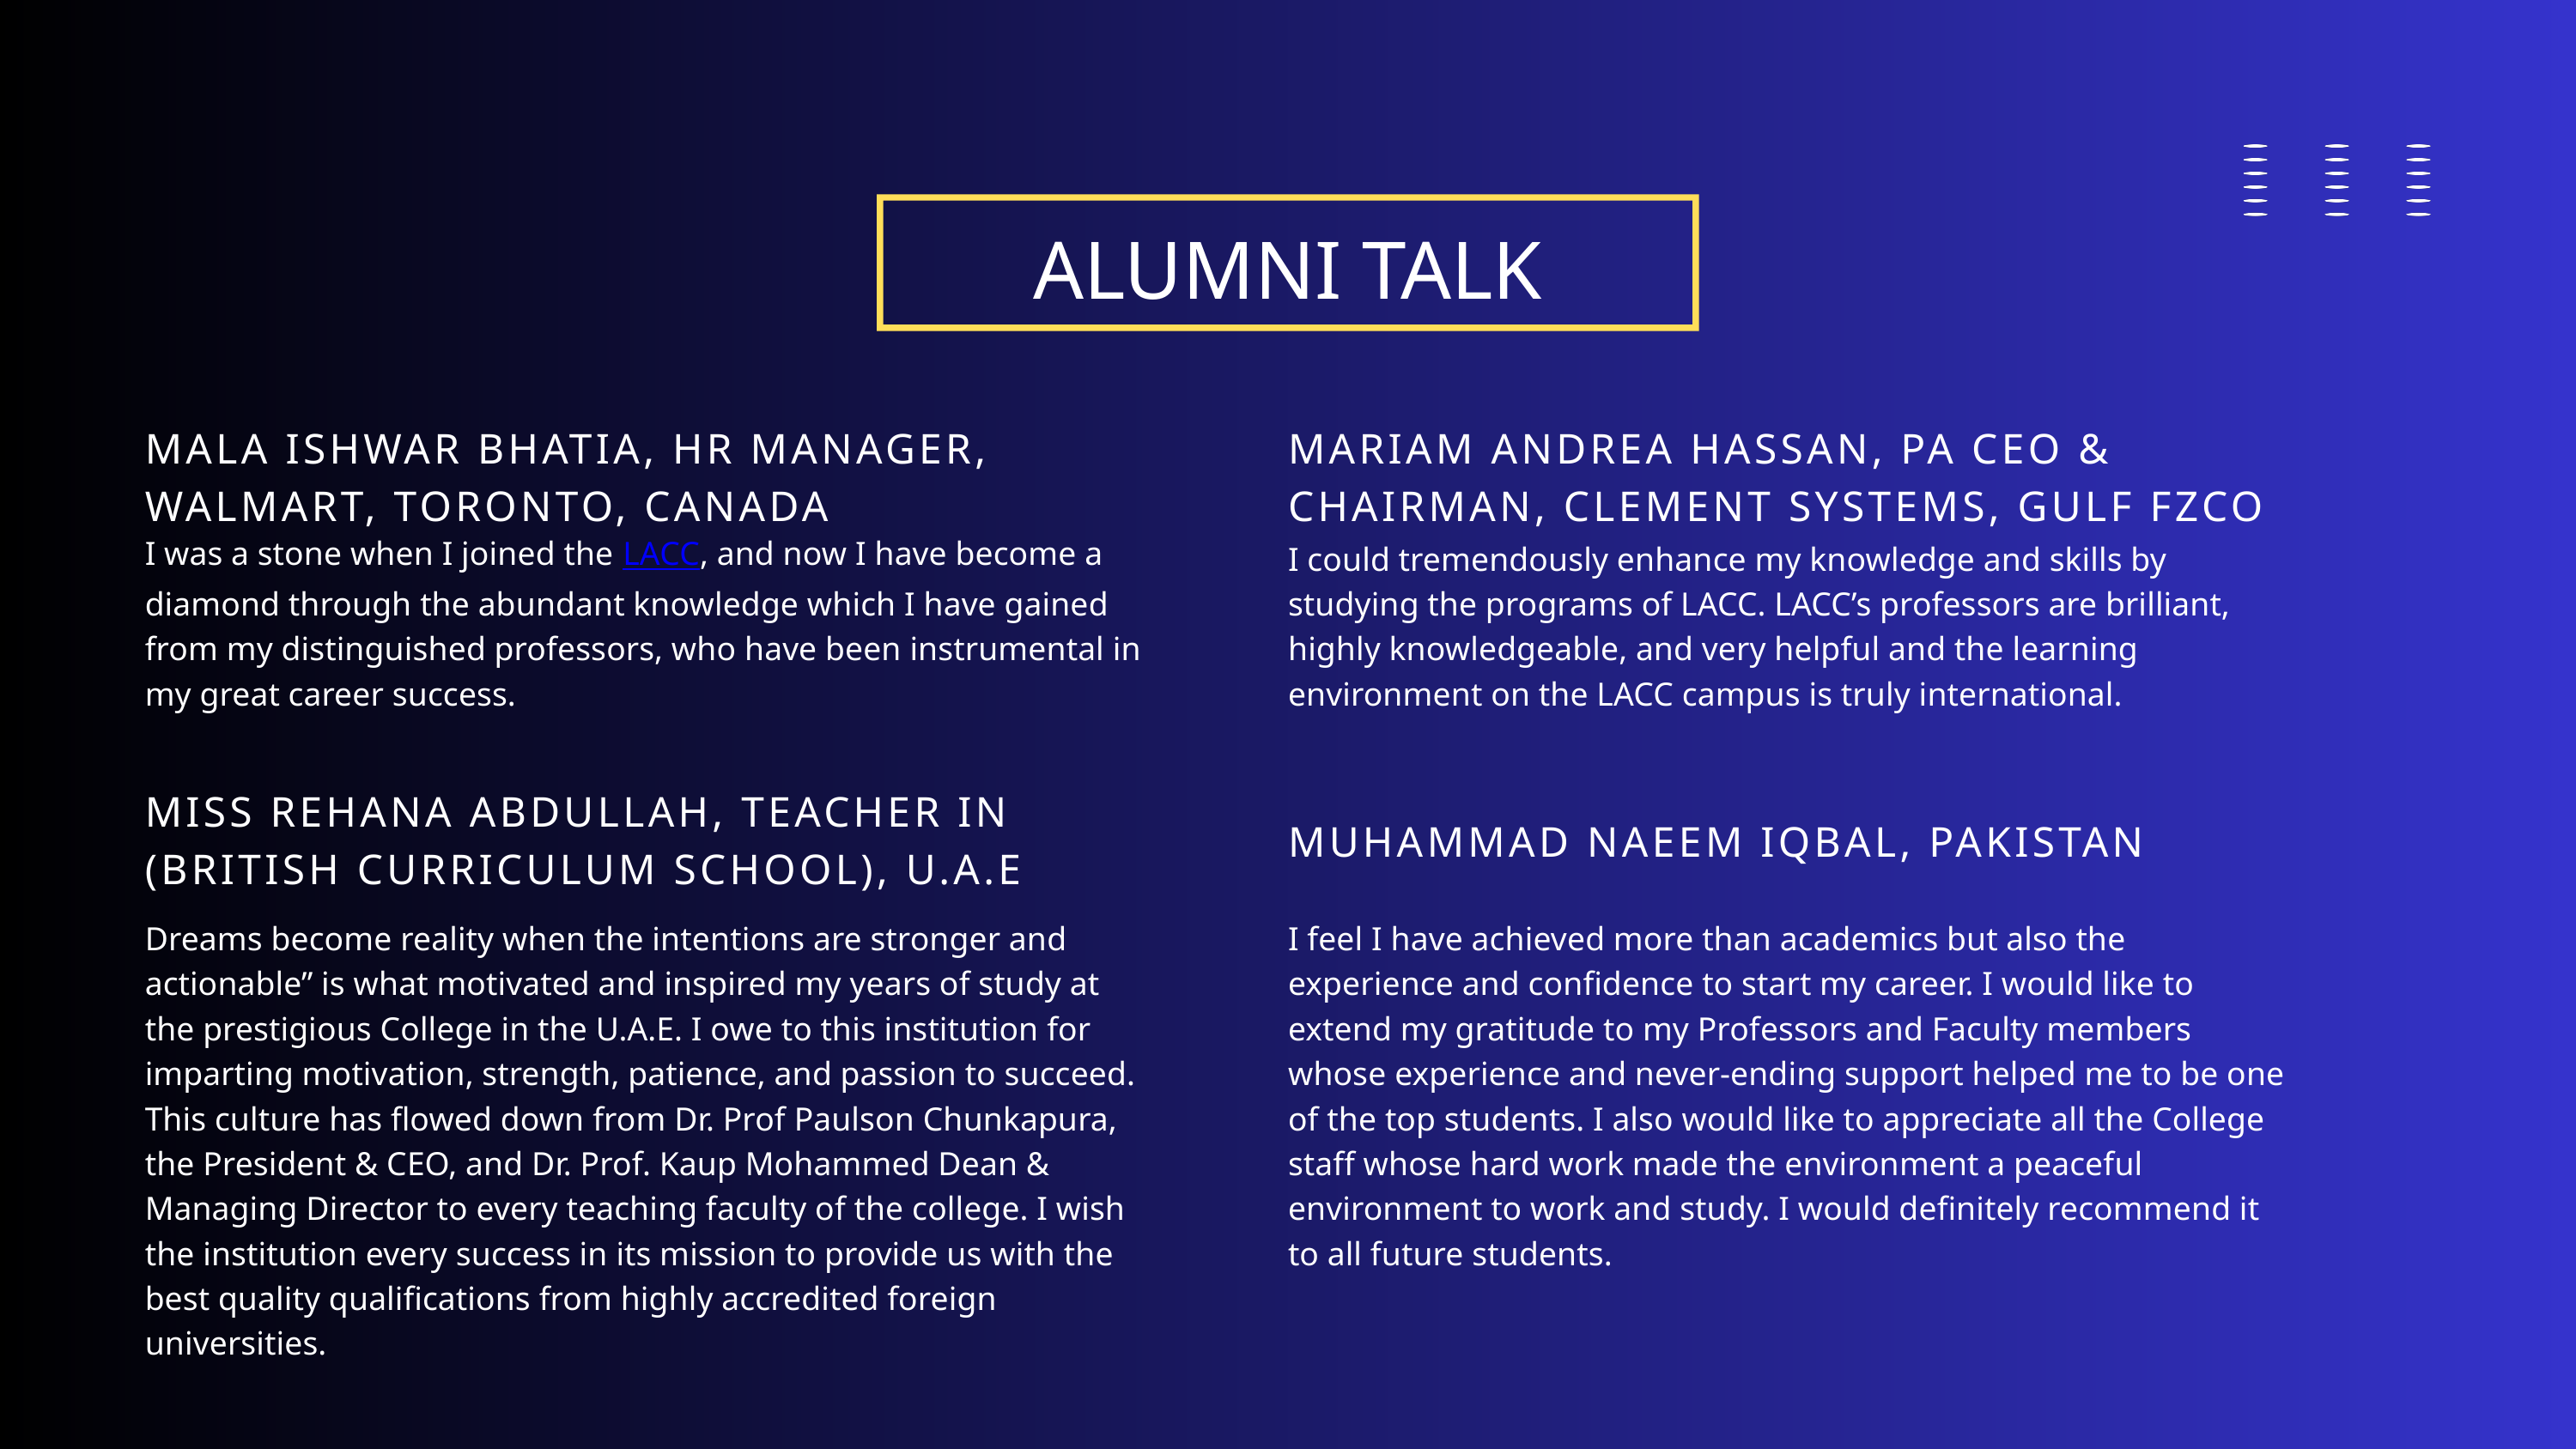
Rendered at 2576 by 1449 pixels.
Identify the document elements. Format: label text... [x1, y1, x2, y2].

text_box [2243, 144, 2432, 216]
text_box MUHAMMAD NAEEM IQBAL, PAKISTAN [1287, 807, 2336, 924]
text_box Dreams become reality when the intentions are stronger and actionable” is what motivated and inspired my years of study at the prestigious College in the U.A.E. I owe to this institution for imparting motivation, strength, patience, and passion to succeed. This culture has flowed down from Dr. Prof Paulson Chunkapura, the President & CEO, and Dr. Prof. Kaup Mohammed Dean & Managing Director to every teaching faculty of the college. I wish the institution every success in its mission to provide us with the best quality qualifications from highly accredited foreign universities. [144, 1009, 1151, 1362]
text_box MALA ISHWAR BHATIA, HR MANAGER, WALMART, TORONTO, CANADA [144, 414, 1194, 530]
text_box MISS REHANA ABDULLAH, TEACHER IN (BRITISH CURRICULUM SCHOOL), U.A.E [144, 777, 1194, 1009]
text_box I could tremendously enhance my knowledge and skills by studying the programs of LACC. LACC’s professors are brilliant, highly knowledgeable, and very helpful and the learning environment on the LACC campus is truly international. [1287, 532, 2294, 712]
text_box I was a stone when I joined the LACC, and now I have become a diamond through the abundant knowledge which I have gained from my distinguished professors, who have been instrumental in my great career success. [144, 532, 1151, 712]
text_box MARIAM ANDREA HASSAN, PA CEO & CHAIRMAN, CLEMENT SYSTEMS, GULF FZCO [1288, 414, 2382, 530]
text_box I feel I have achieved more than academics but also the experience and confidence to start my career. I would like to extend my gratitude to my Professors and Faculty members whose experience and never-ending support helped me to be one of the top students. I also would like to appreciate all the College staff whose hard work made the environment a peaceful environment to work and study. I would definitely recommend it to all future students. [1287, 924, 2294, 1272]
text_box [876, 194, 1699, 331]
